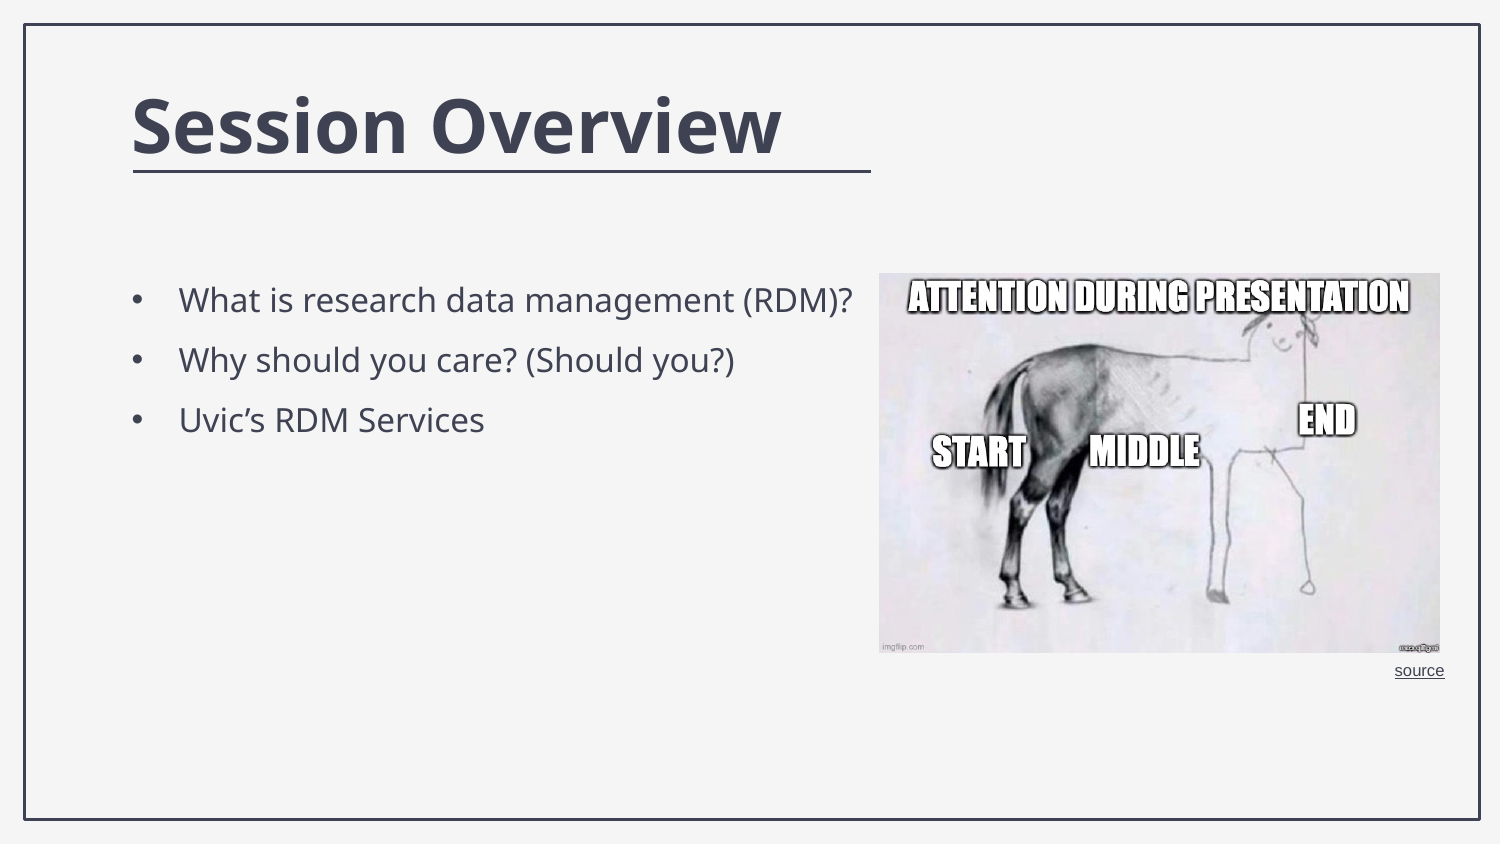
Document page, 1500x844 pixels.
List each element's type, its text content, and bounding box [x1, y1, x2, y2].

text_box source [1379, 652, 1500, 688]
title Session Overview [116, 63, 892, 191]
subtitle What is research data management (RDM)? Why should you care? (Should you?) Uvic’s RDM Services [116, 244, 1152, 600]
picture [878, 273, 1440, 654]
